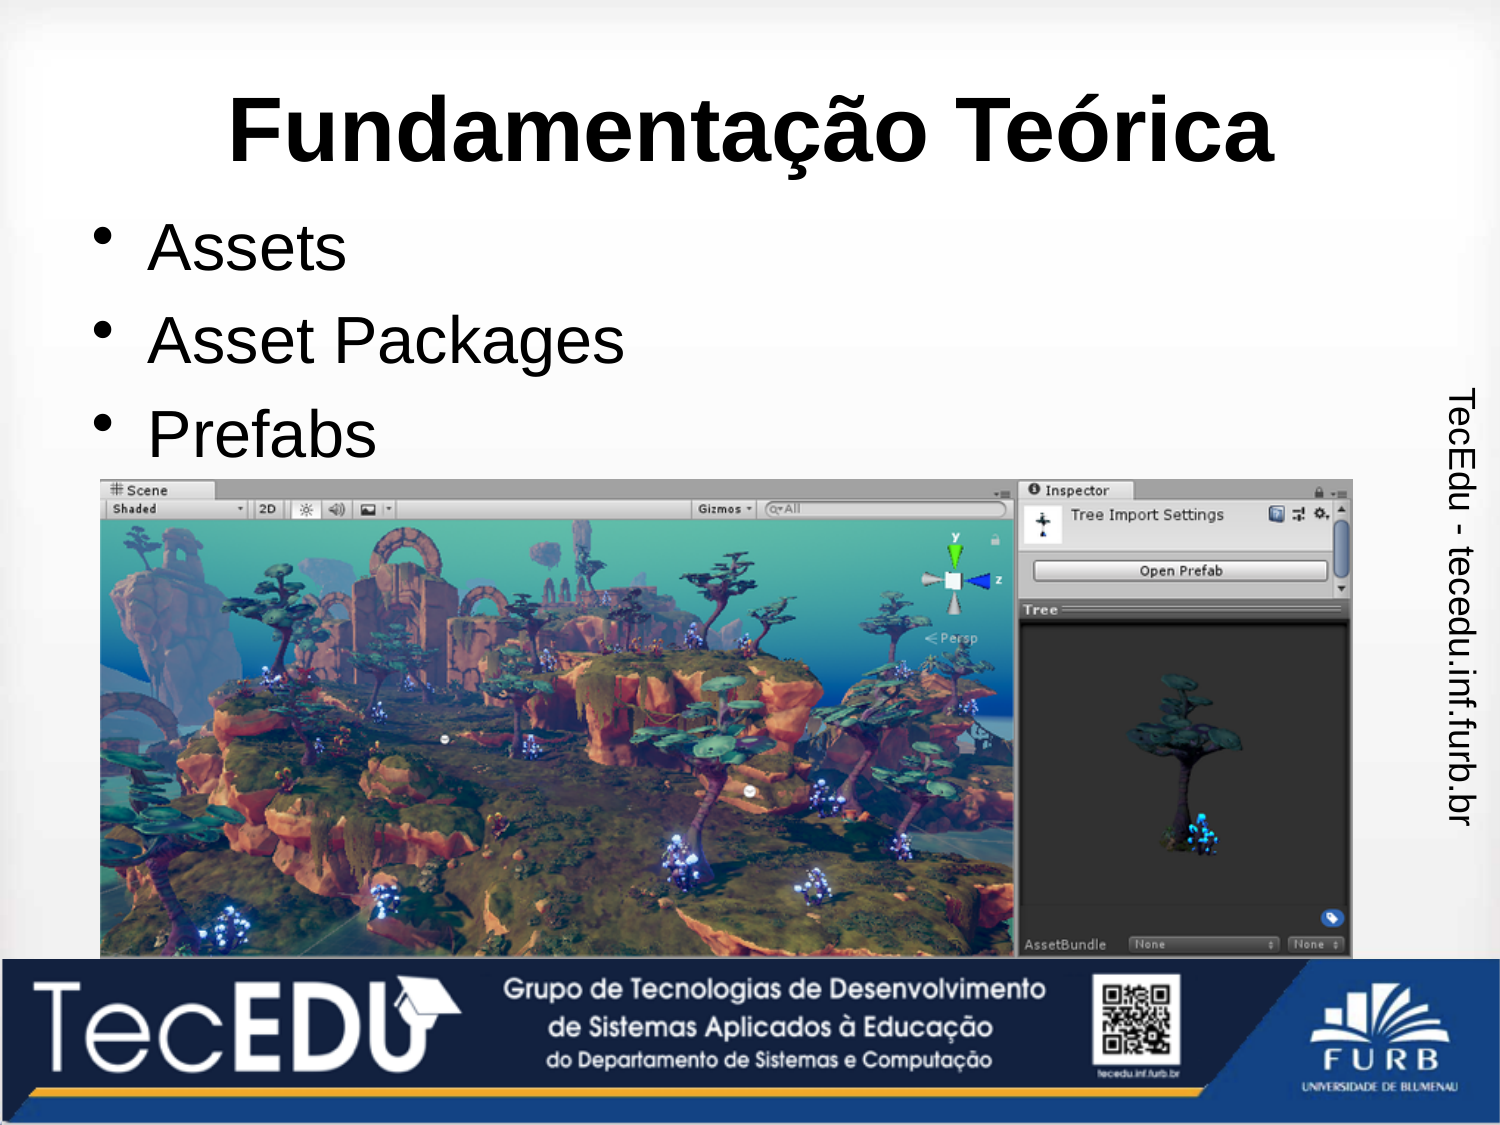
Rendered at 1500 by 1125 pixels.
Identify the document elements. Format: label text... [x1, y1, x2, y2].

picture [0, 0, 1500, 1125]
title Fundamentação Teórica [76, 30, 1427, 196]
list Assets Asset Packages Prefabs [76, 196, 1427, 965]
